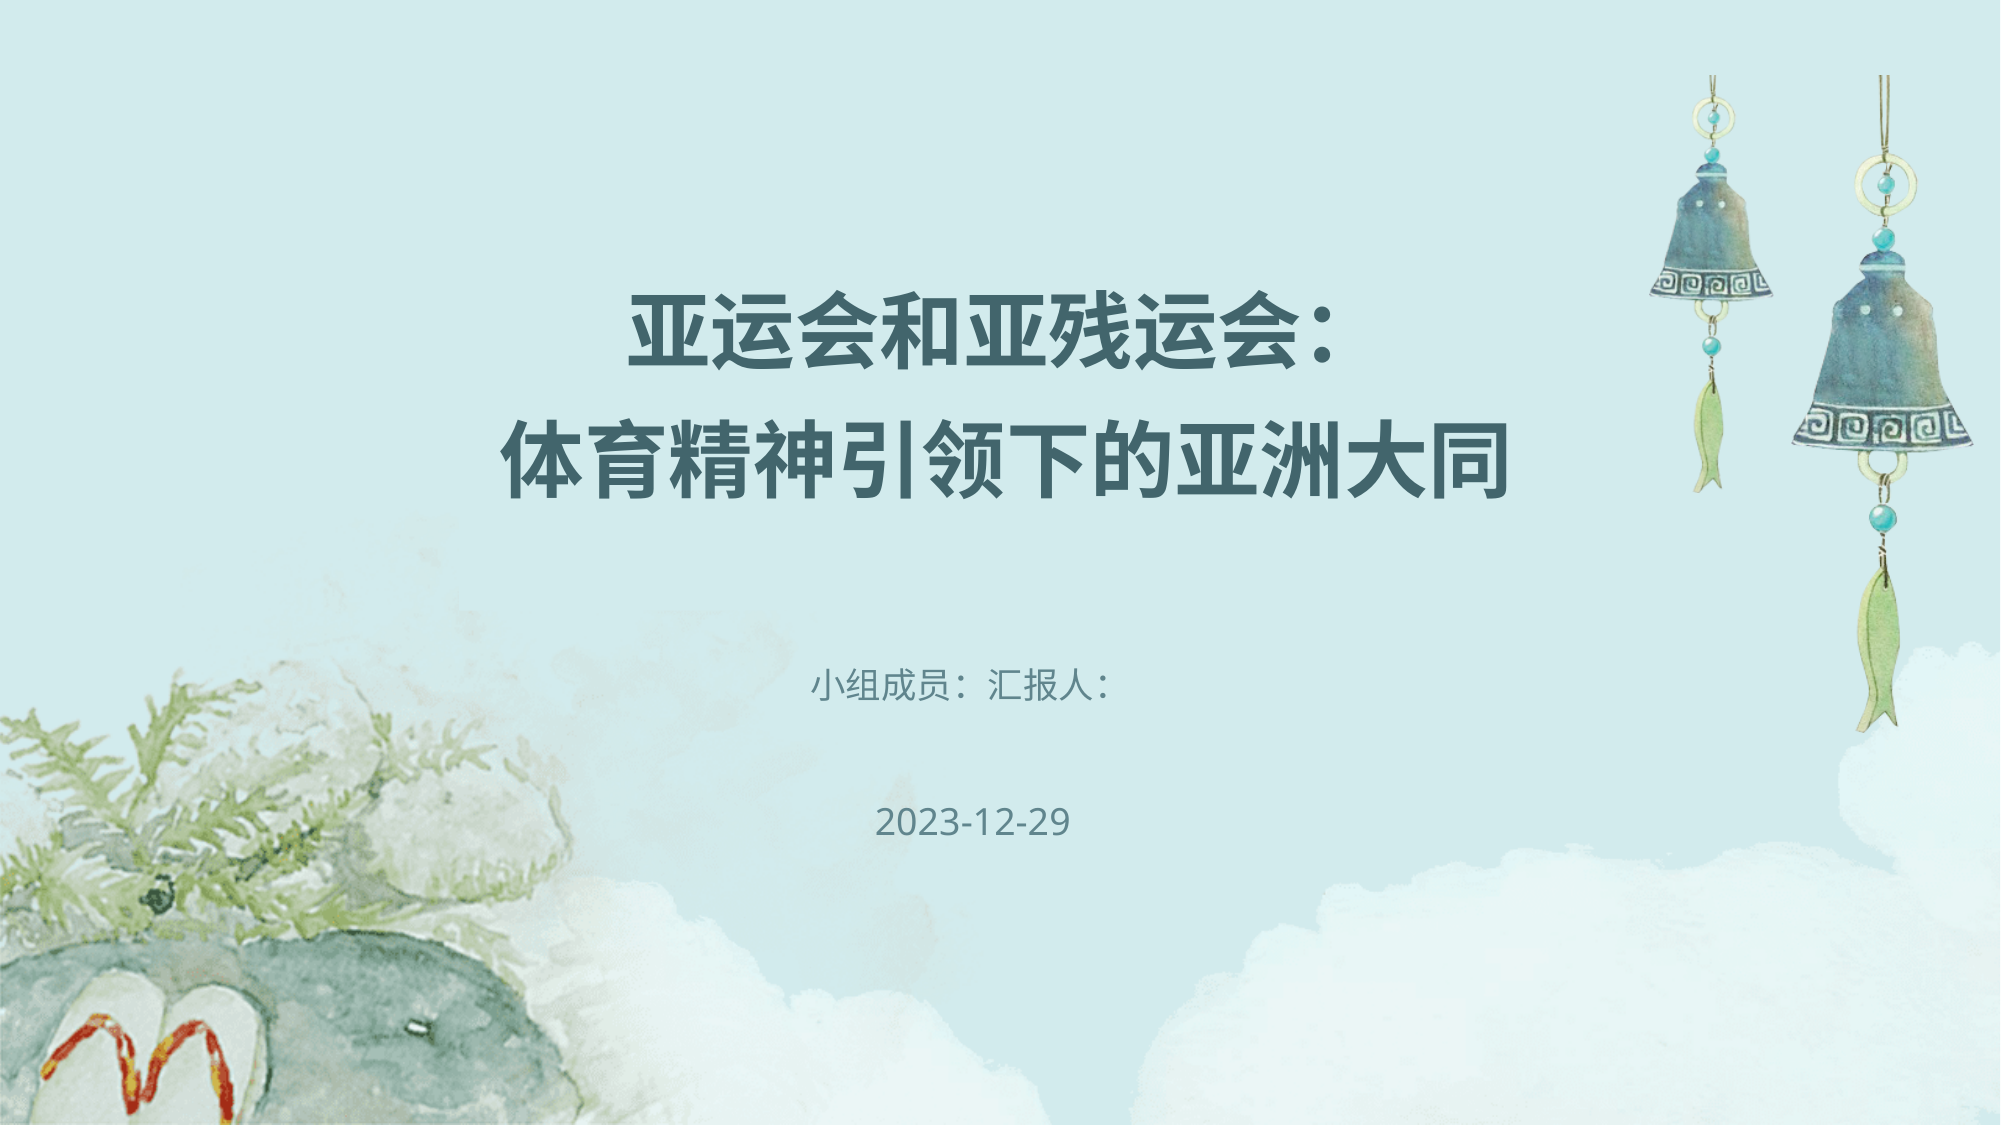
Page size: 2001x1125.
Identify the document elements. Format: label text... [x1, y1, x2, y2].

picture [0, 0, 2001, 1125]
text_box 2023-12-29 [787, 774, 1159, 858]
text_box 亚运会和亚残运会： 体育精神引领下的亚洲大同 [388, 249, 1619, 392]
text_box [458, 392, 1395, 611]
text_box 小组成员：汇报人： [687, 637, 1254, 723]
